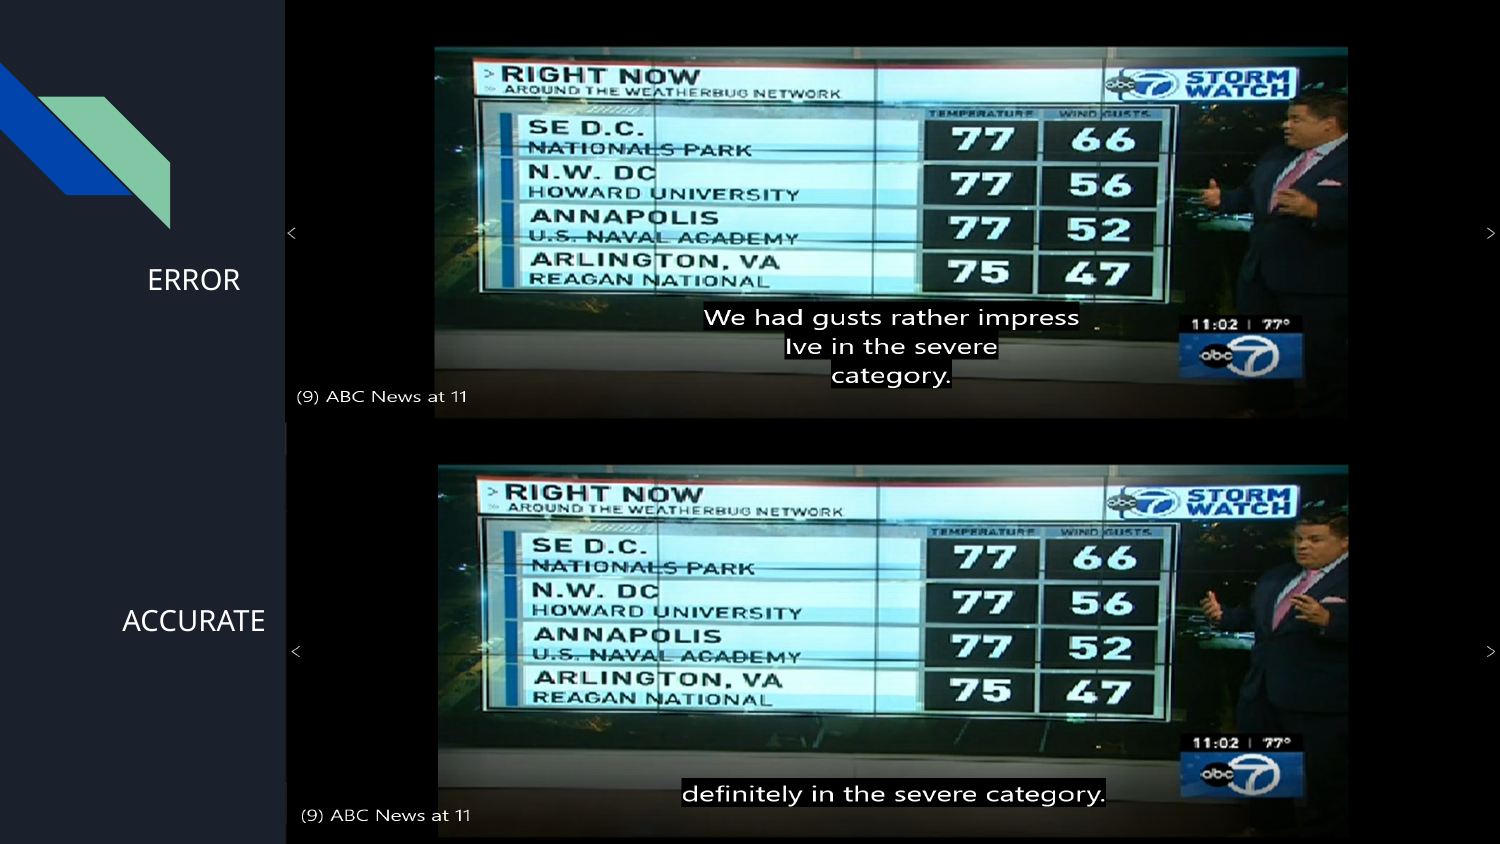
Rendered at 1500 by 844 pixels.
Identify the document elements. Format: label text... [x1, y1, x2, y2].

text_box ERROR [0, 246, 280, 312]
text_box ACCURATE [0, 587, 280, 653]
picture [285, 0, 1500, 844]
